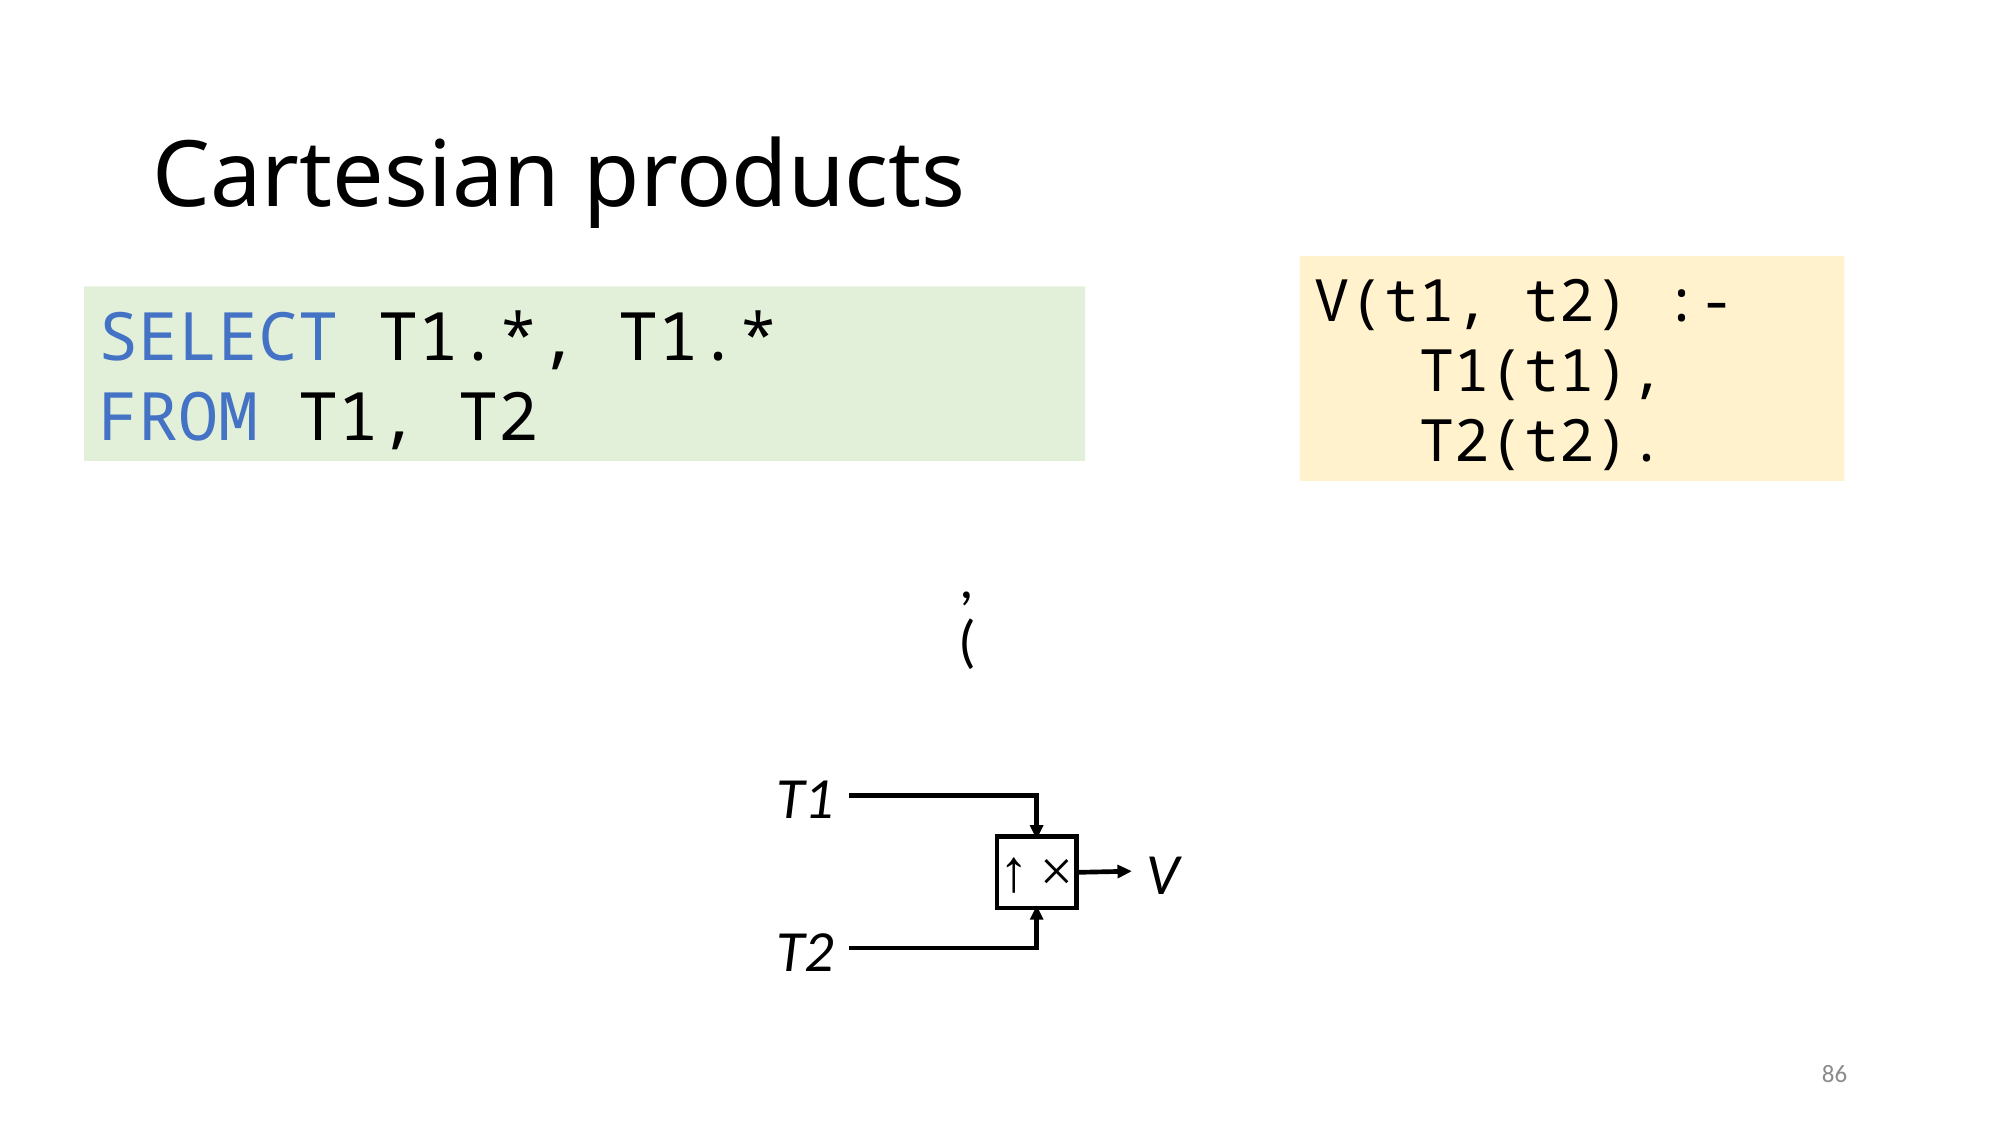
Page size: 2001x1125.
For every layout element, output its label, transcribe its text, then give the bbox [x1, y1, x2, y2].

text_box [849, 905, 1037, 949]
text_box SELECT T1.*, T1.* FROM T1, T2 [84, 286, 1086, 461]
text_box V(t1, t2) :- T1(t1), T2(t2). [1299, 256, 1845, 481]
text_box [849, 796, 1037, 840]
slide_number 86 [1798, 1042, 1863, 1103]
text_box T1 [761, 753, 850, 838]
title Cartesian products [137, 68, 1863, 286]
text_box T2 [761, 905, 850, 991]
text_box V [1131, 828, 1195, 914]
